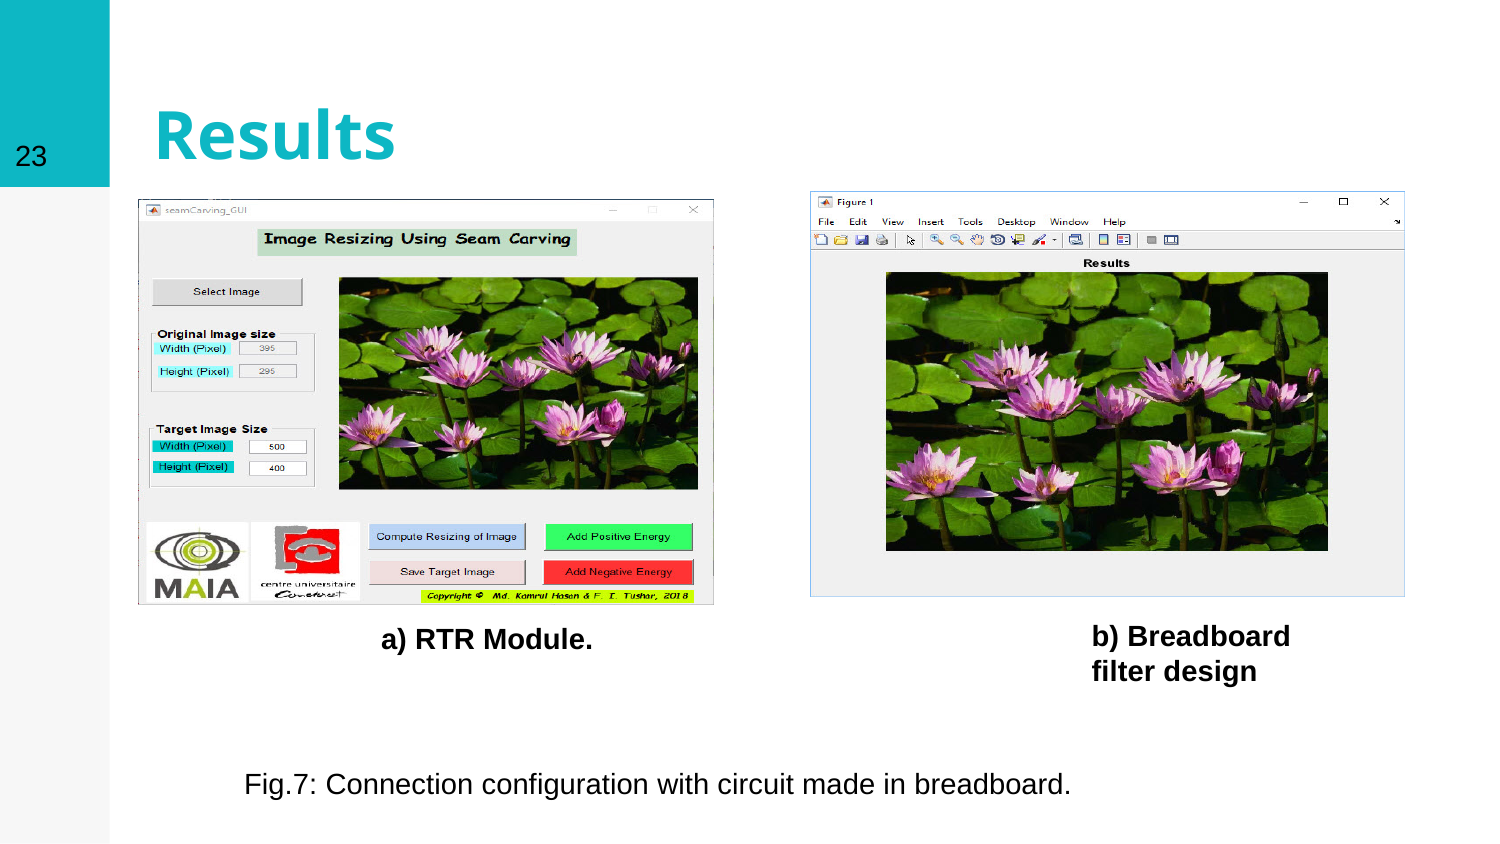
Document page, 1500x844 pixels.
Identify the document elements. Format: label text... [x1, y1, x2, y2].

picture [138, 199, 715, 605]
text_box Fig.7: Connection configuration with circuit made in breadboard. [229, 757, 1118, 808]
text_box a) RTR Module. [366, 612, 714, 663]
picture [810, 190, 1405, 597]
title Results [138, 0, 880, 188]
slide_number 23 [0, 0, 110, 187]
text_box b) Breadboard filter design [1076, 609, 1310, 695]
